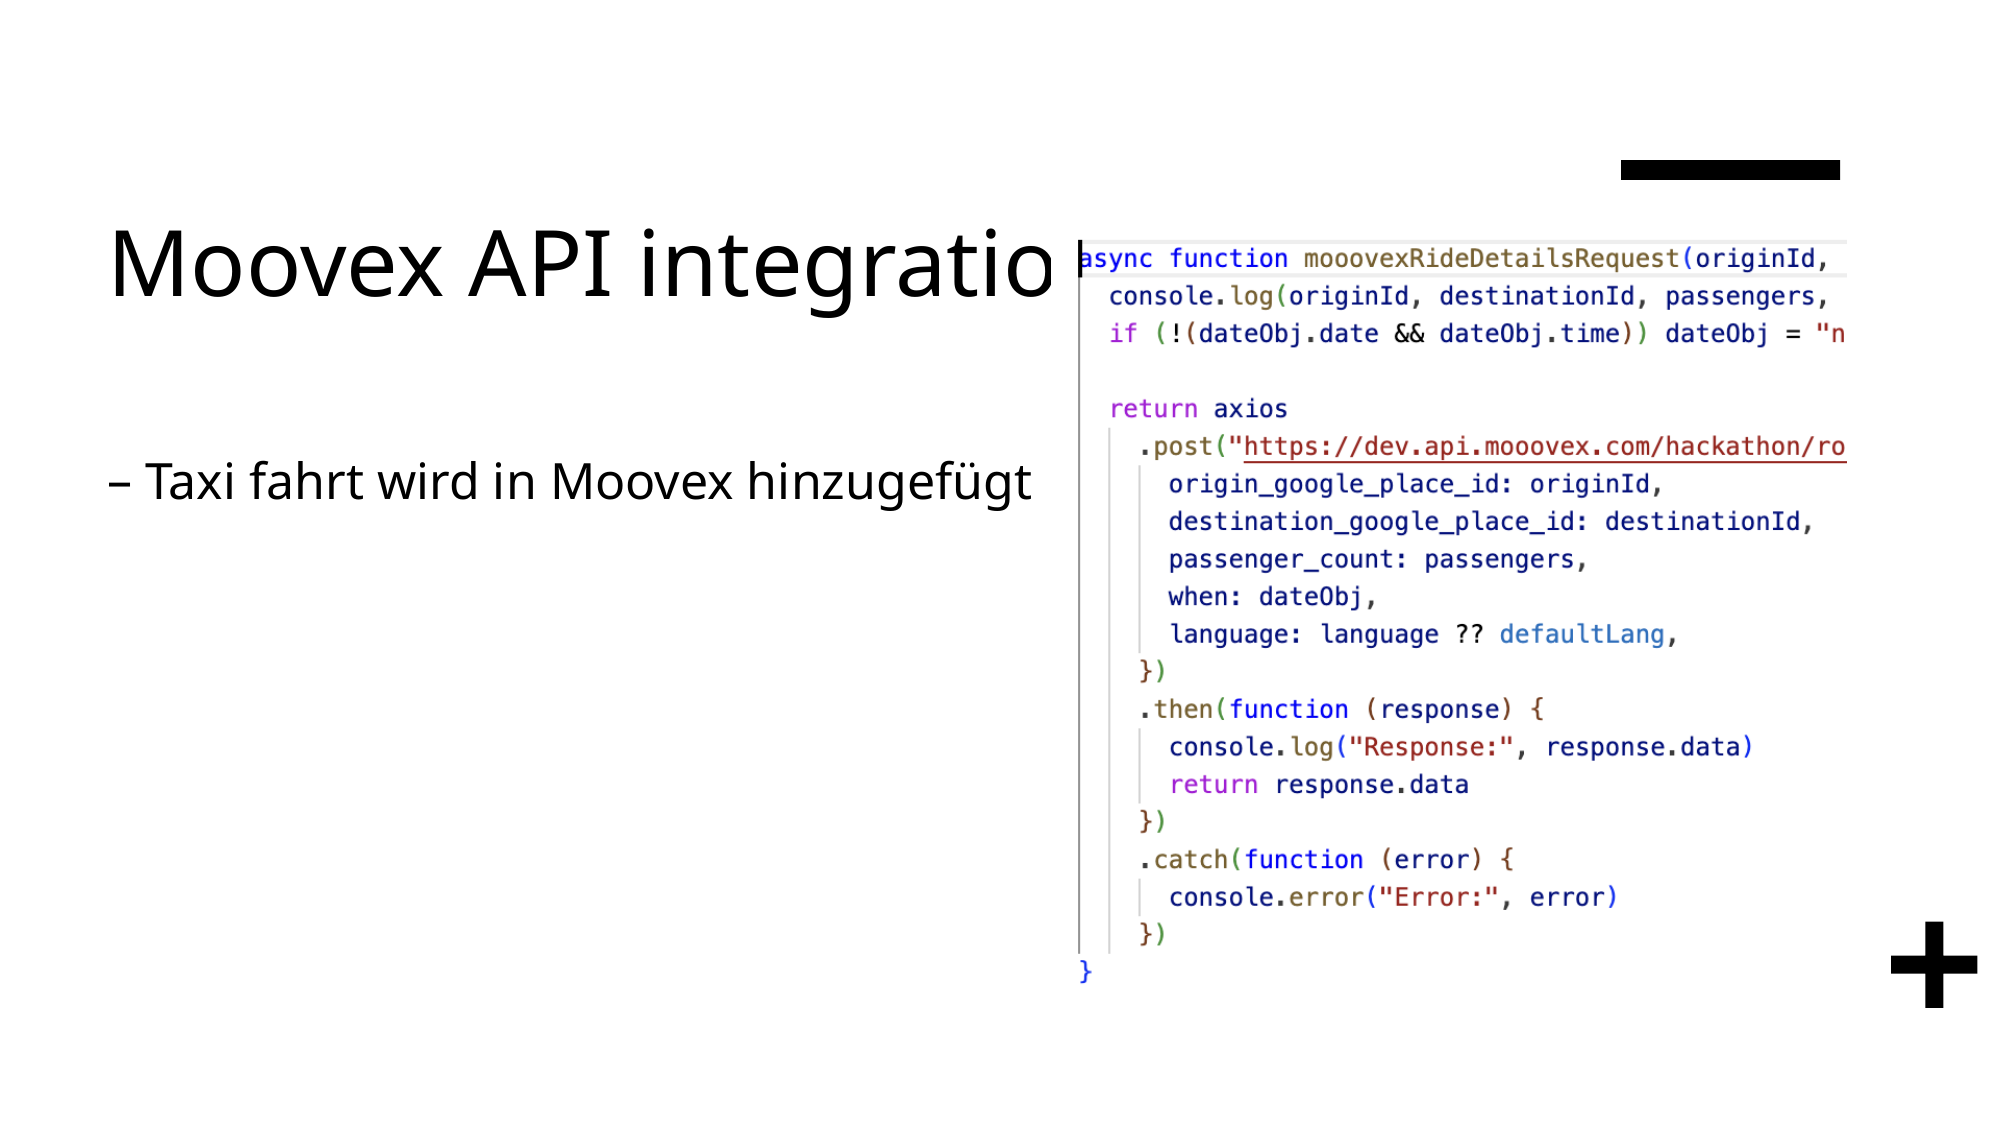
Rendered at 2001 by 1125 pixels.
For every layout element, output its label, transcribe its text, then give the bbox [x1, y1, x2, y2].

picture [1050, 219, 1847, 1006]
list Taxi fahrt wird in Moovex hinzugefügt [92, 441, 1050, 965]
title Moovex API integration [92, 197, 1449, 435]
